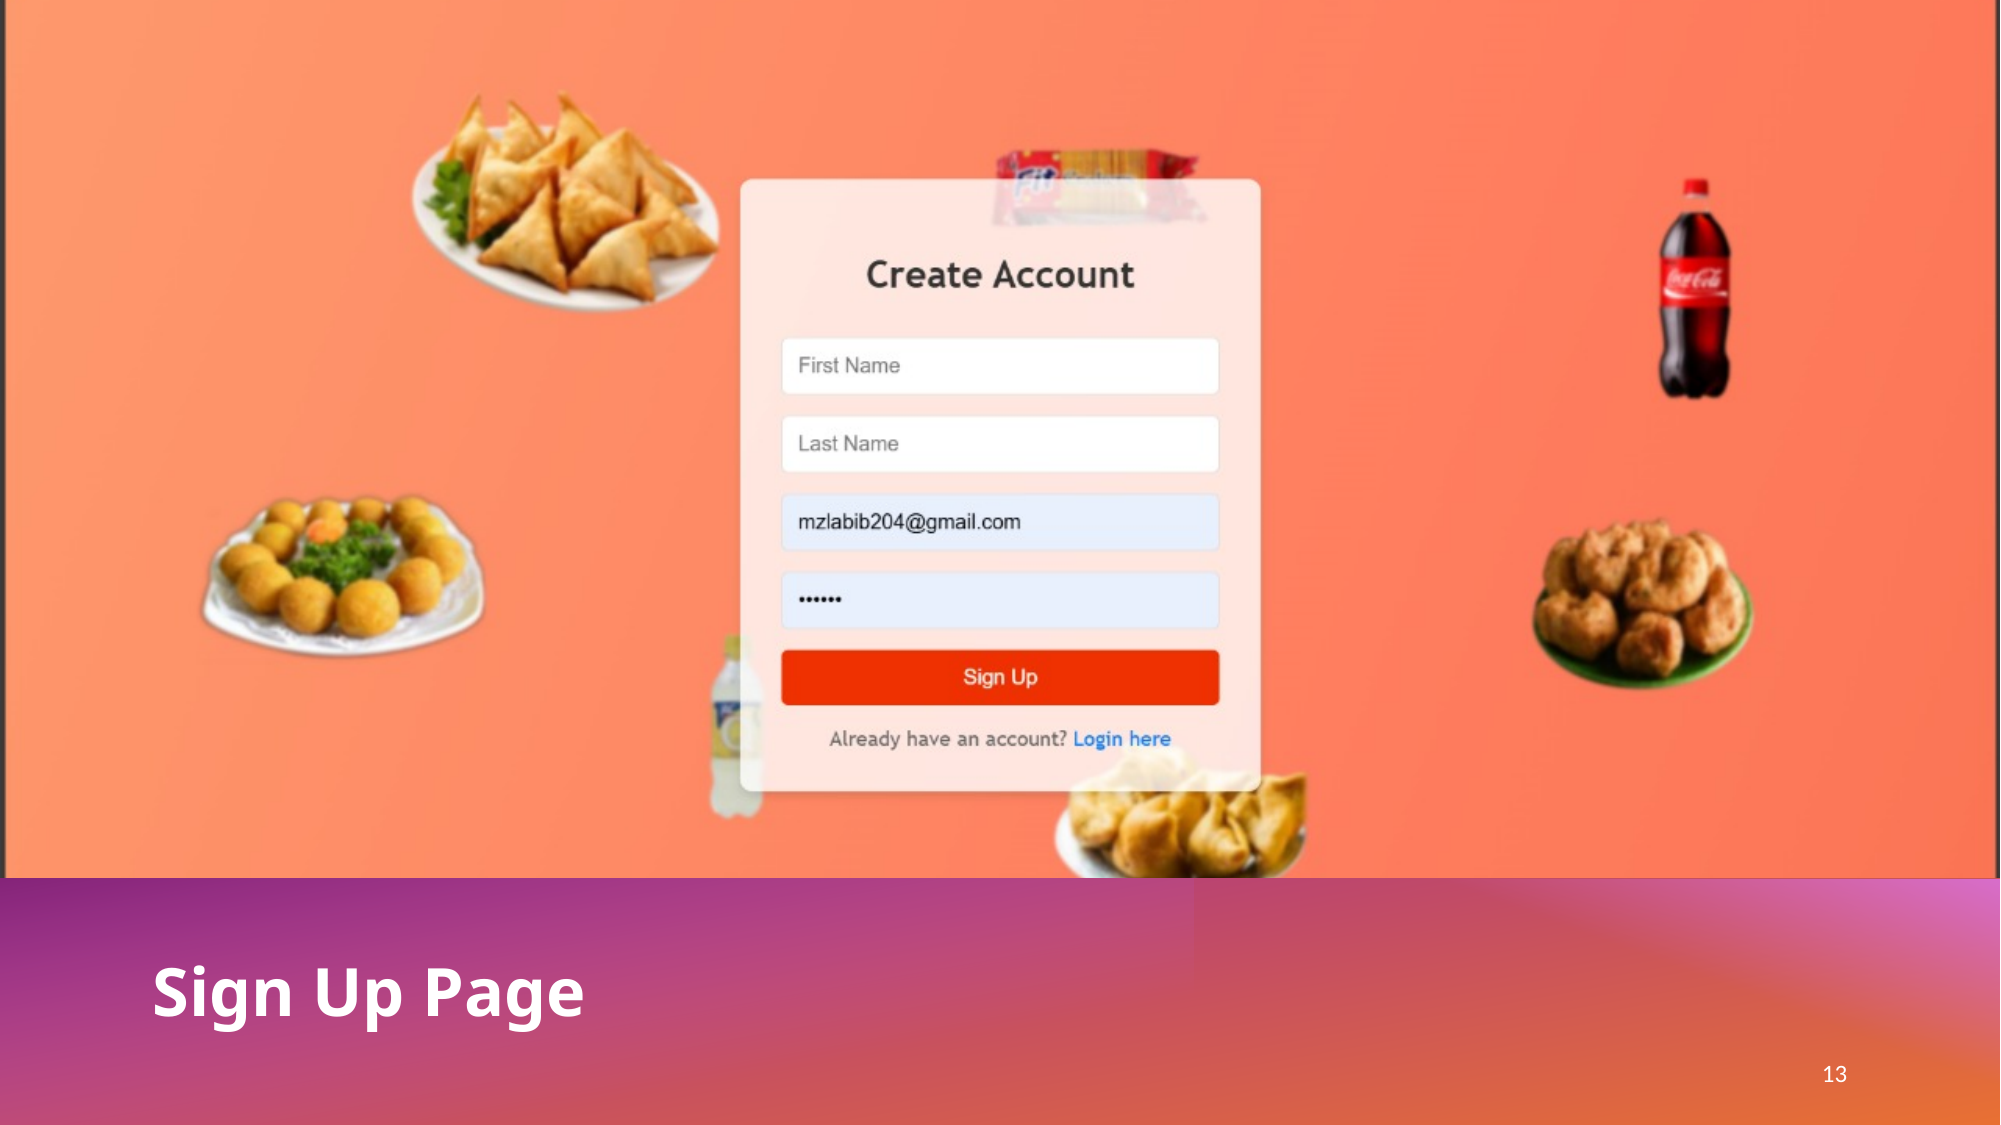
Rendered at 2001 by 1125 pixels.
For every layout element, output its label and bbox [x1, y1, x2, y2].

list [0, 0, 2000, 879]
text_box [0, 879, 2000, 1125]
